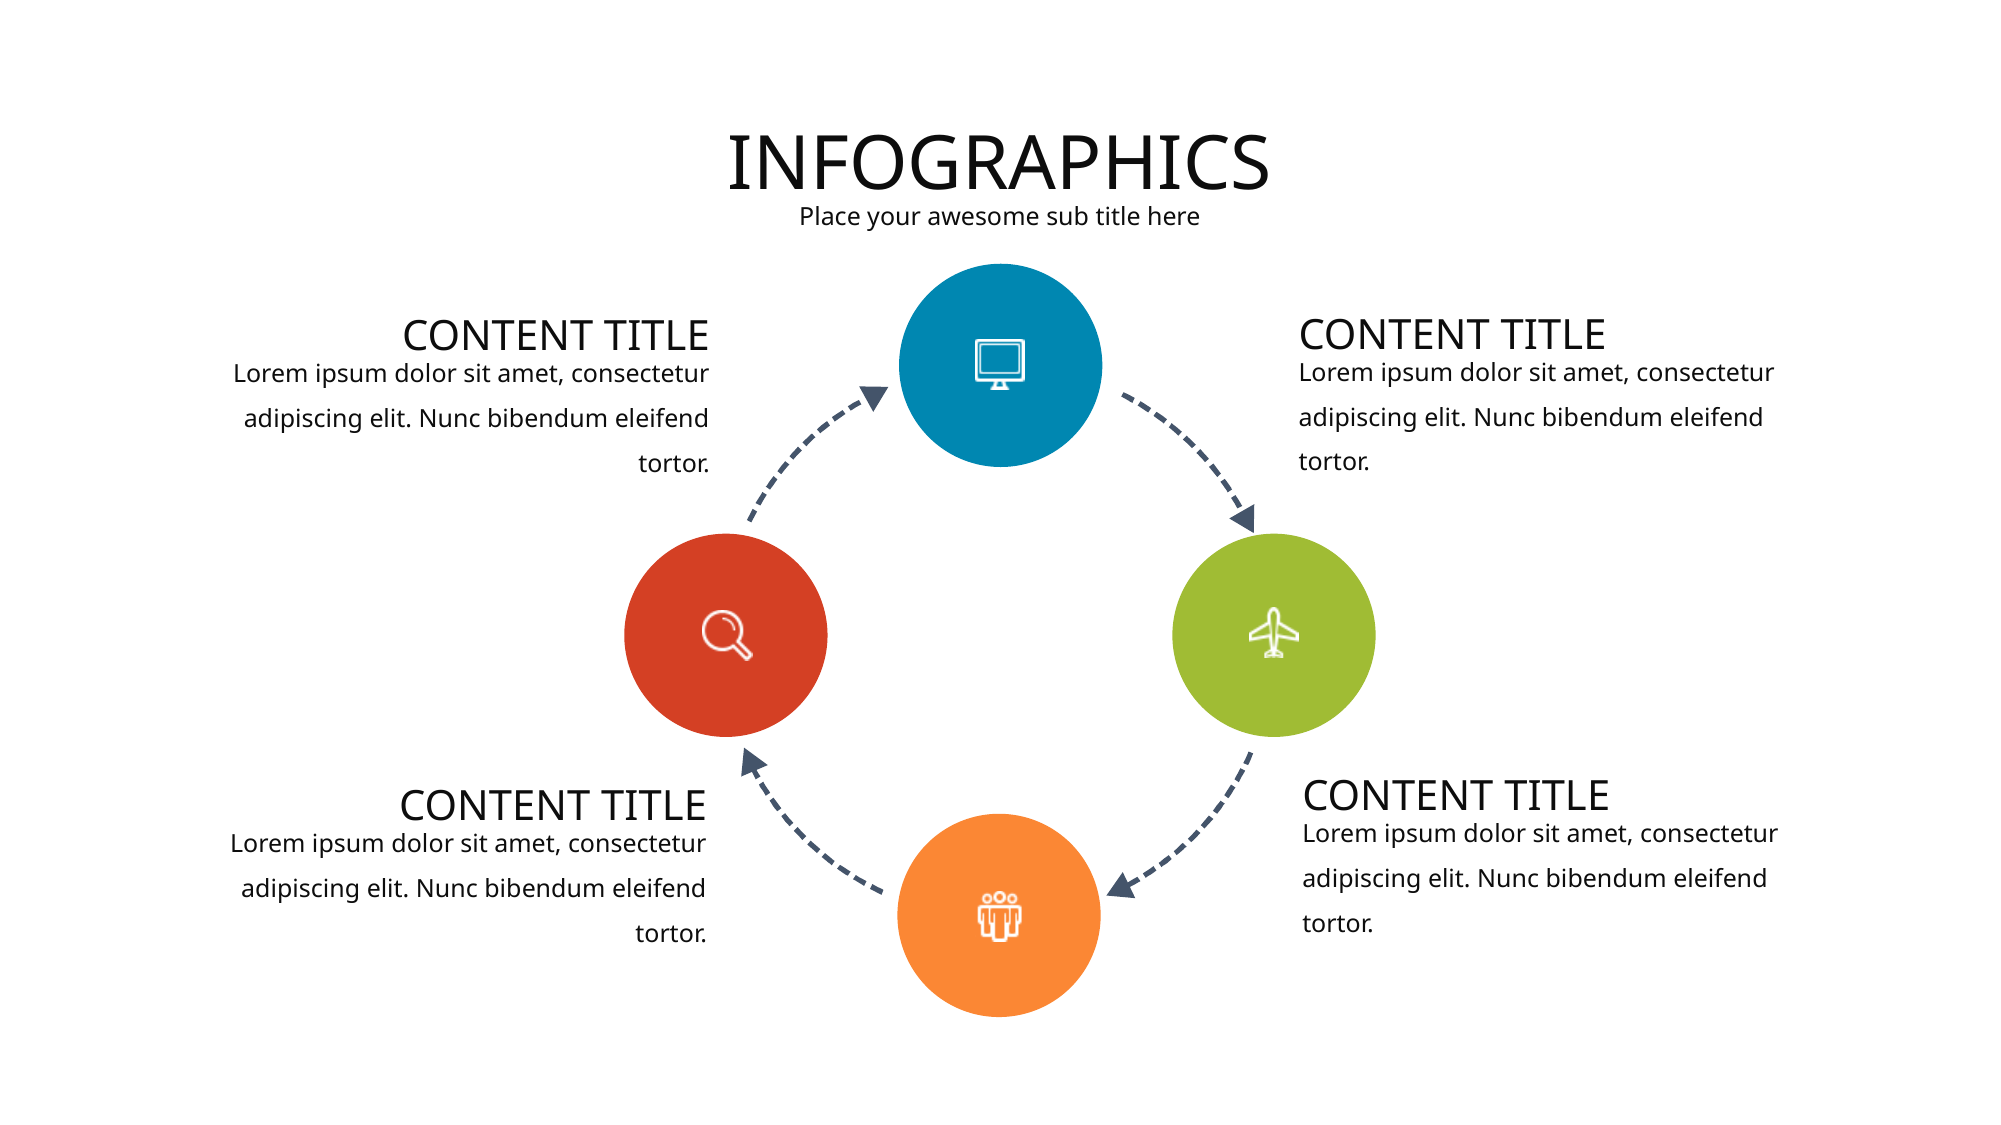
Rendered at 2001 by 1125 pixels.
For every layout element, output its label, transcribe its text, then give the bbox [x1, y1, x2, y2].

text_box Lorem ipsum dolor sit amet, consectetur adipiscing elit. Nunc bibendum eleifend tortor. [210, 837, 624, 955]
text_box Lorem ipsum dolor sit amet, consectetur adipiscing elit. Nunc bibendum eleifend tortor. [1376, 827, 1799, 945]
text_box CONTENT TITLE [1376, 275, 1795, 365]
text_box Lorem ipsum dolor sit amet, consectetur adipiscing elit. Nunc bibendum eleifend tortor. [213, 367, 624, 485]
text_box CONTENT TITLE [1376, 736, 1799, 827]
text_box Lorem ipsum dolor sit amet, consectetur adipiscing elit. Nunc bibendum eleifend tortor. [1376, 365, 1795, 484]
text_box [624, 263, 1376, 1018]
picture [1248, 607, 1300, 658]
picture [702, 610, 753, 661]
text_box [92, 62, 1907, 226]
picture [974, 891, 1025, 942]
picture [976, 340, 1024, 389]
text_box CONTENT TITLE [213, 276, 624, 367]
text_box CONTENT TITLE [210, 746, 624, 837]
